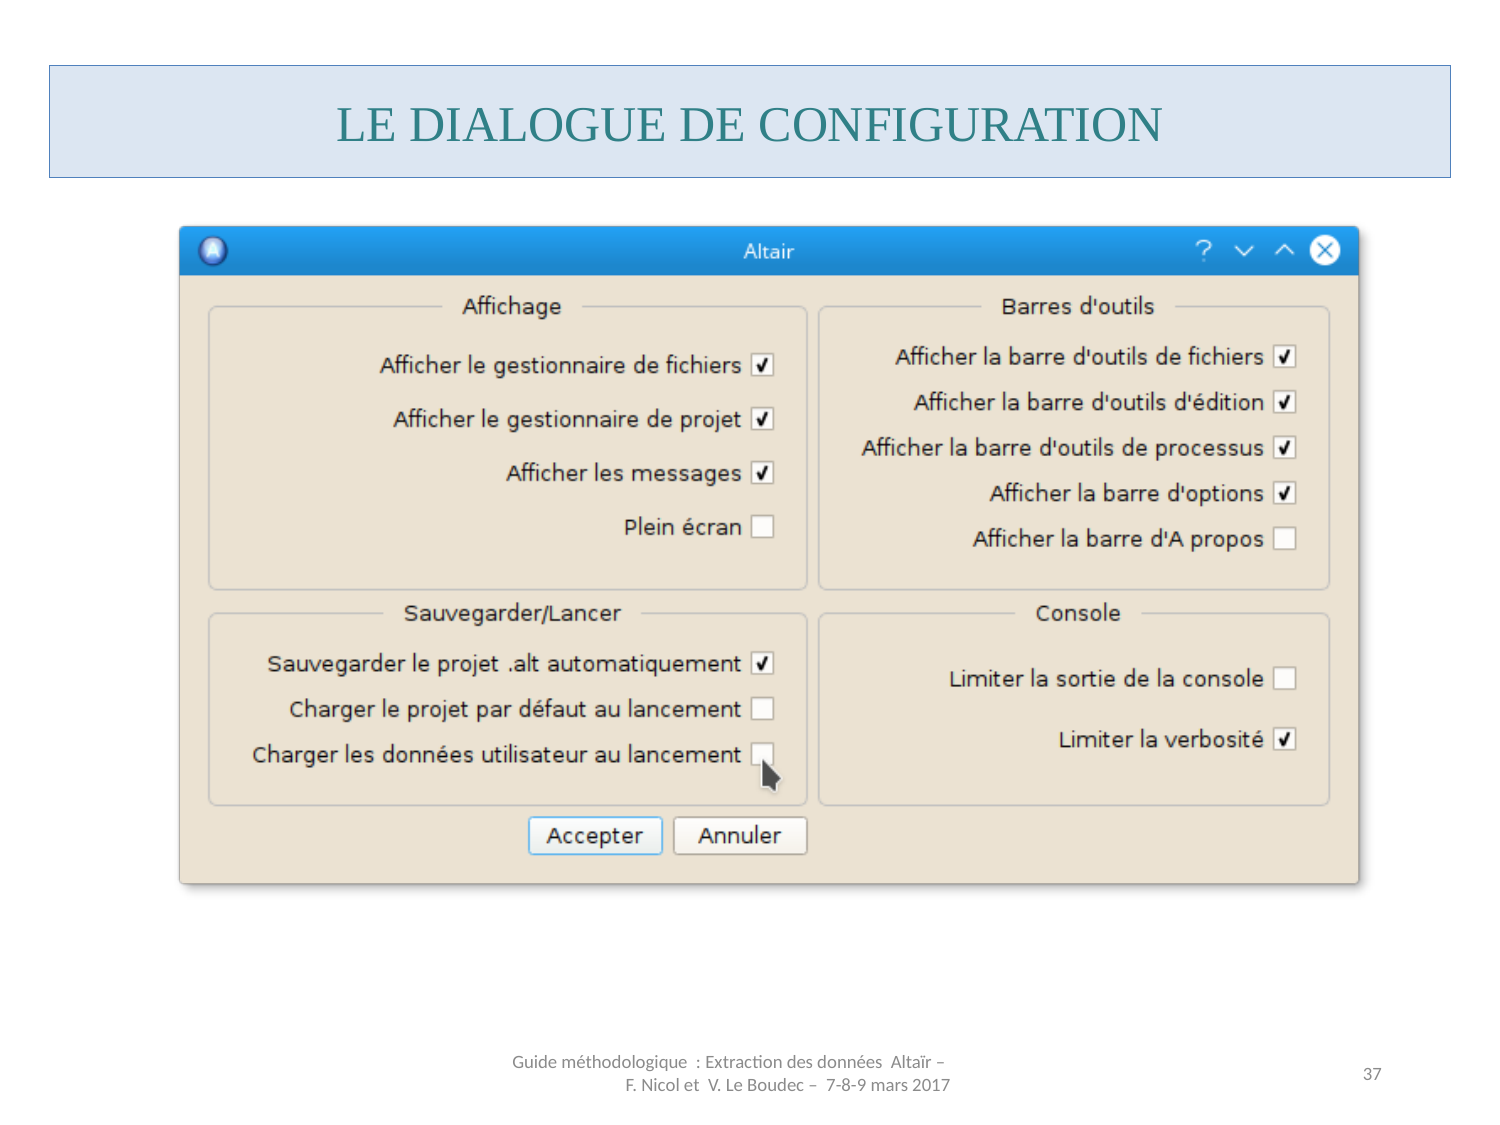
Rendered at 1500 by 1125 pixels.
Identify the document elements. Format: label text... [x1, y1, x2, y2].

picture [167, 214, 1381, 906]
text_box <numéro> [1059, 1042, 1397, 1103]
text_box Guide méthodologique : Extraction des données Altaïr – F. Nicol et V. Le Boudec – 7-8-9 mars 2017 [496, 1042, 1003, 1103]
text_box Le dialogue de configuration [49, 65, 1451, 178]
